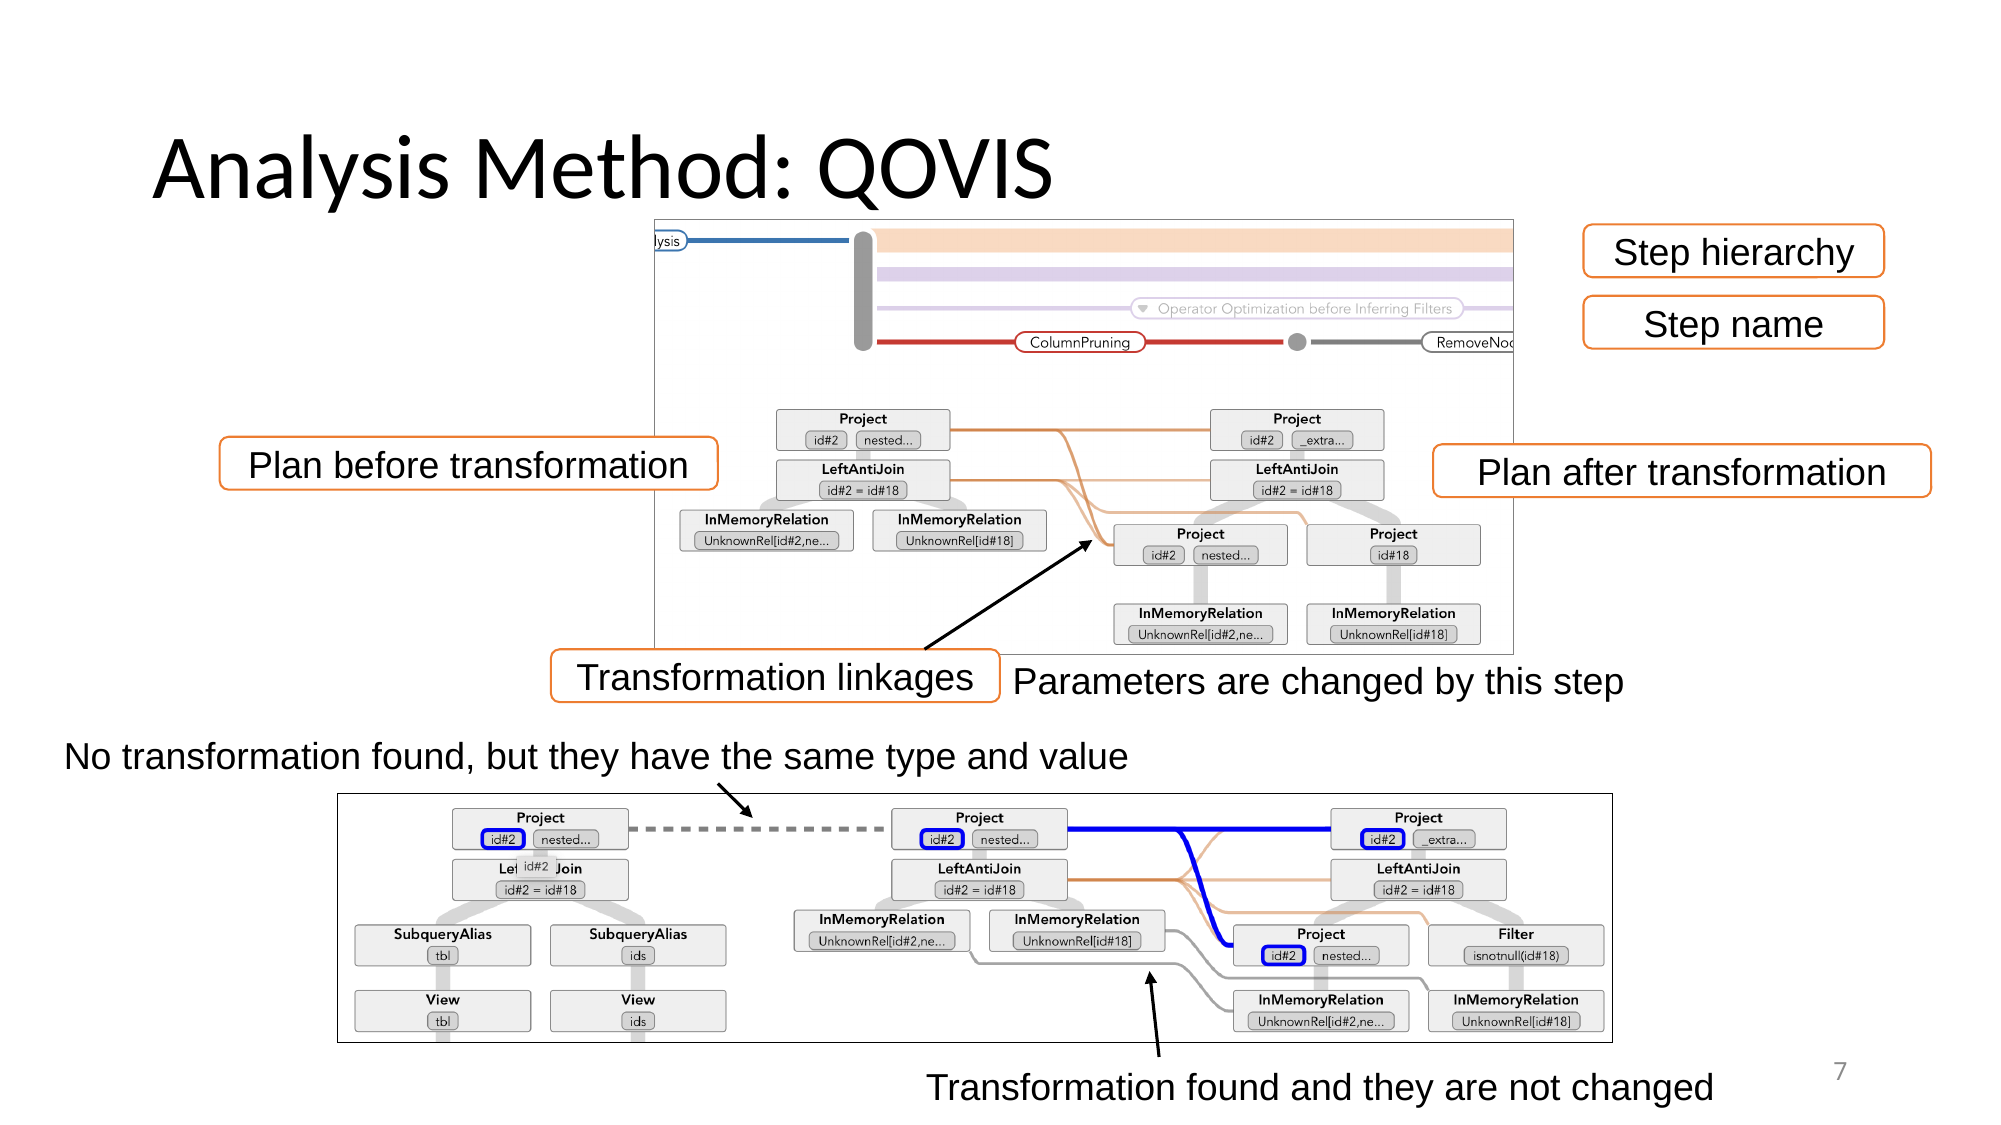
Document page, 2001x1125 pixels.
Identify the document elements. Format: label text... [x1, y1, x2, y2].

text_box Step name [1582, 294, 1886, 350]
text_box Plan after transformation [1514, 443, 1933, 499]
text_box Parameters are changed by this step [994, 649, 1643, 710]
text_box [1149, 971, 1160, 1057]
text_box Transformation found and they are not changed [878, 1055, 1763, 1116]
title Analysis Method: QOVIS [137, 59, 1863, 278]
text_box Plan before transformation [218, 435, 654, 491]
text_box Transformation linkages [549, 648, 994, 704]
text_box No transformation found, but they have the same type and value [33, 724, 1160, 785]
text_box Step hierarchy [1582, 223, 1886, 279]
slide_number 7 [1412, 1042, 1863, 1103]
picture [654, 219, 1514, 655]
picture [337, 793, 1613, 1043]
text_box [717, 783, 753, 818]
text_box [924, 539, 1093, 650]
